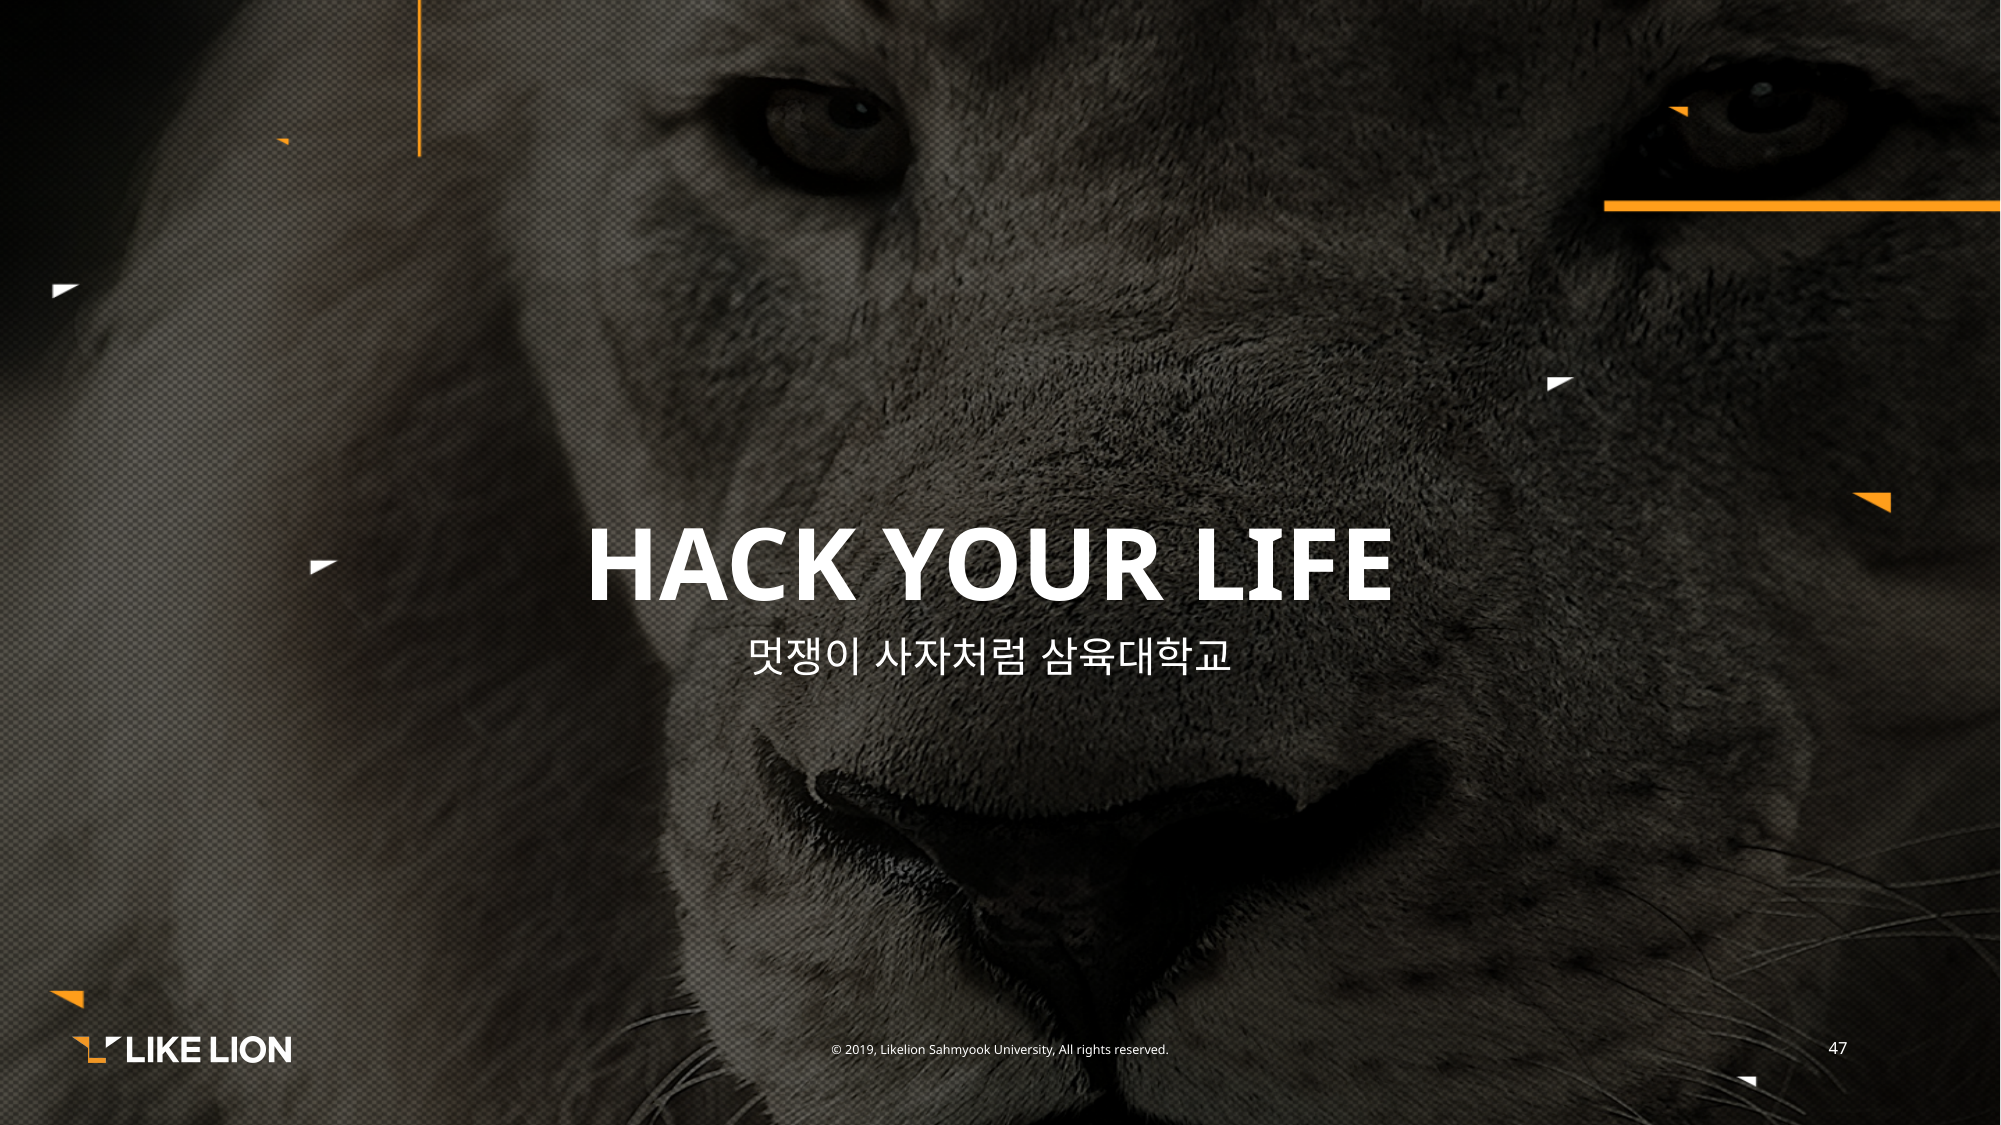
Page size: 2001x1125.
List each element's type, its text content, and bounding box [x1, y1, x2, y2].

text_box HACK YOUR LIFE 멋쟁이 사자처럼 삼육대학교 [240, 516, 1741, 788]
slide_number 47 [1412, 1019, 1863, 1080]
picture [0, 0, 2001, 1125]
